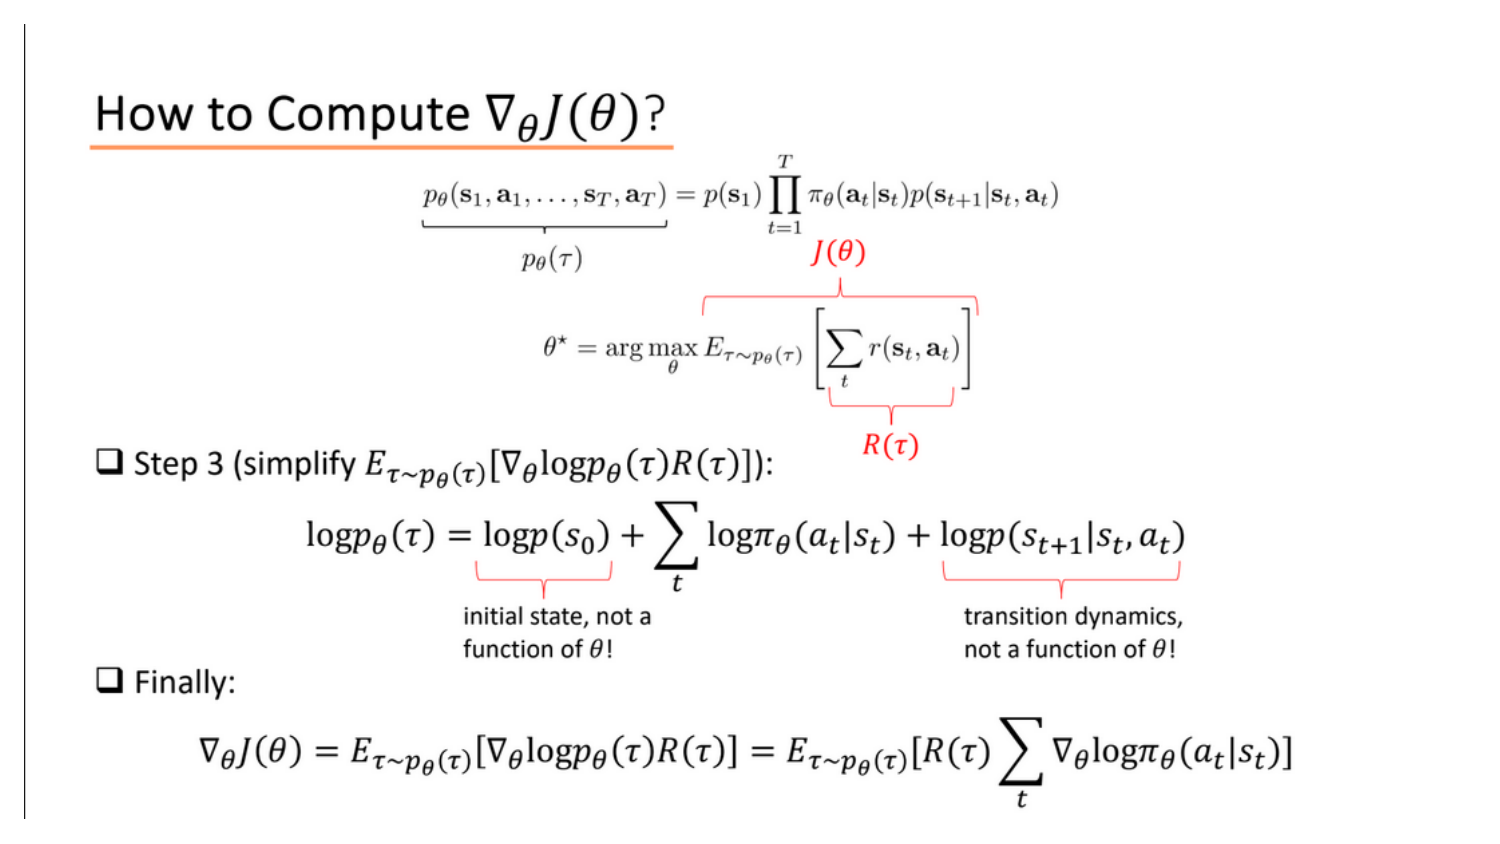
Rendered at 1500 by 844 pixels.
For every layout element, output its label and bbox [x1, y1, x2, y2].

picture [24, 24, 1446, 819]
